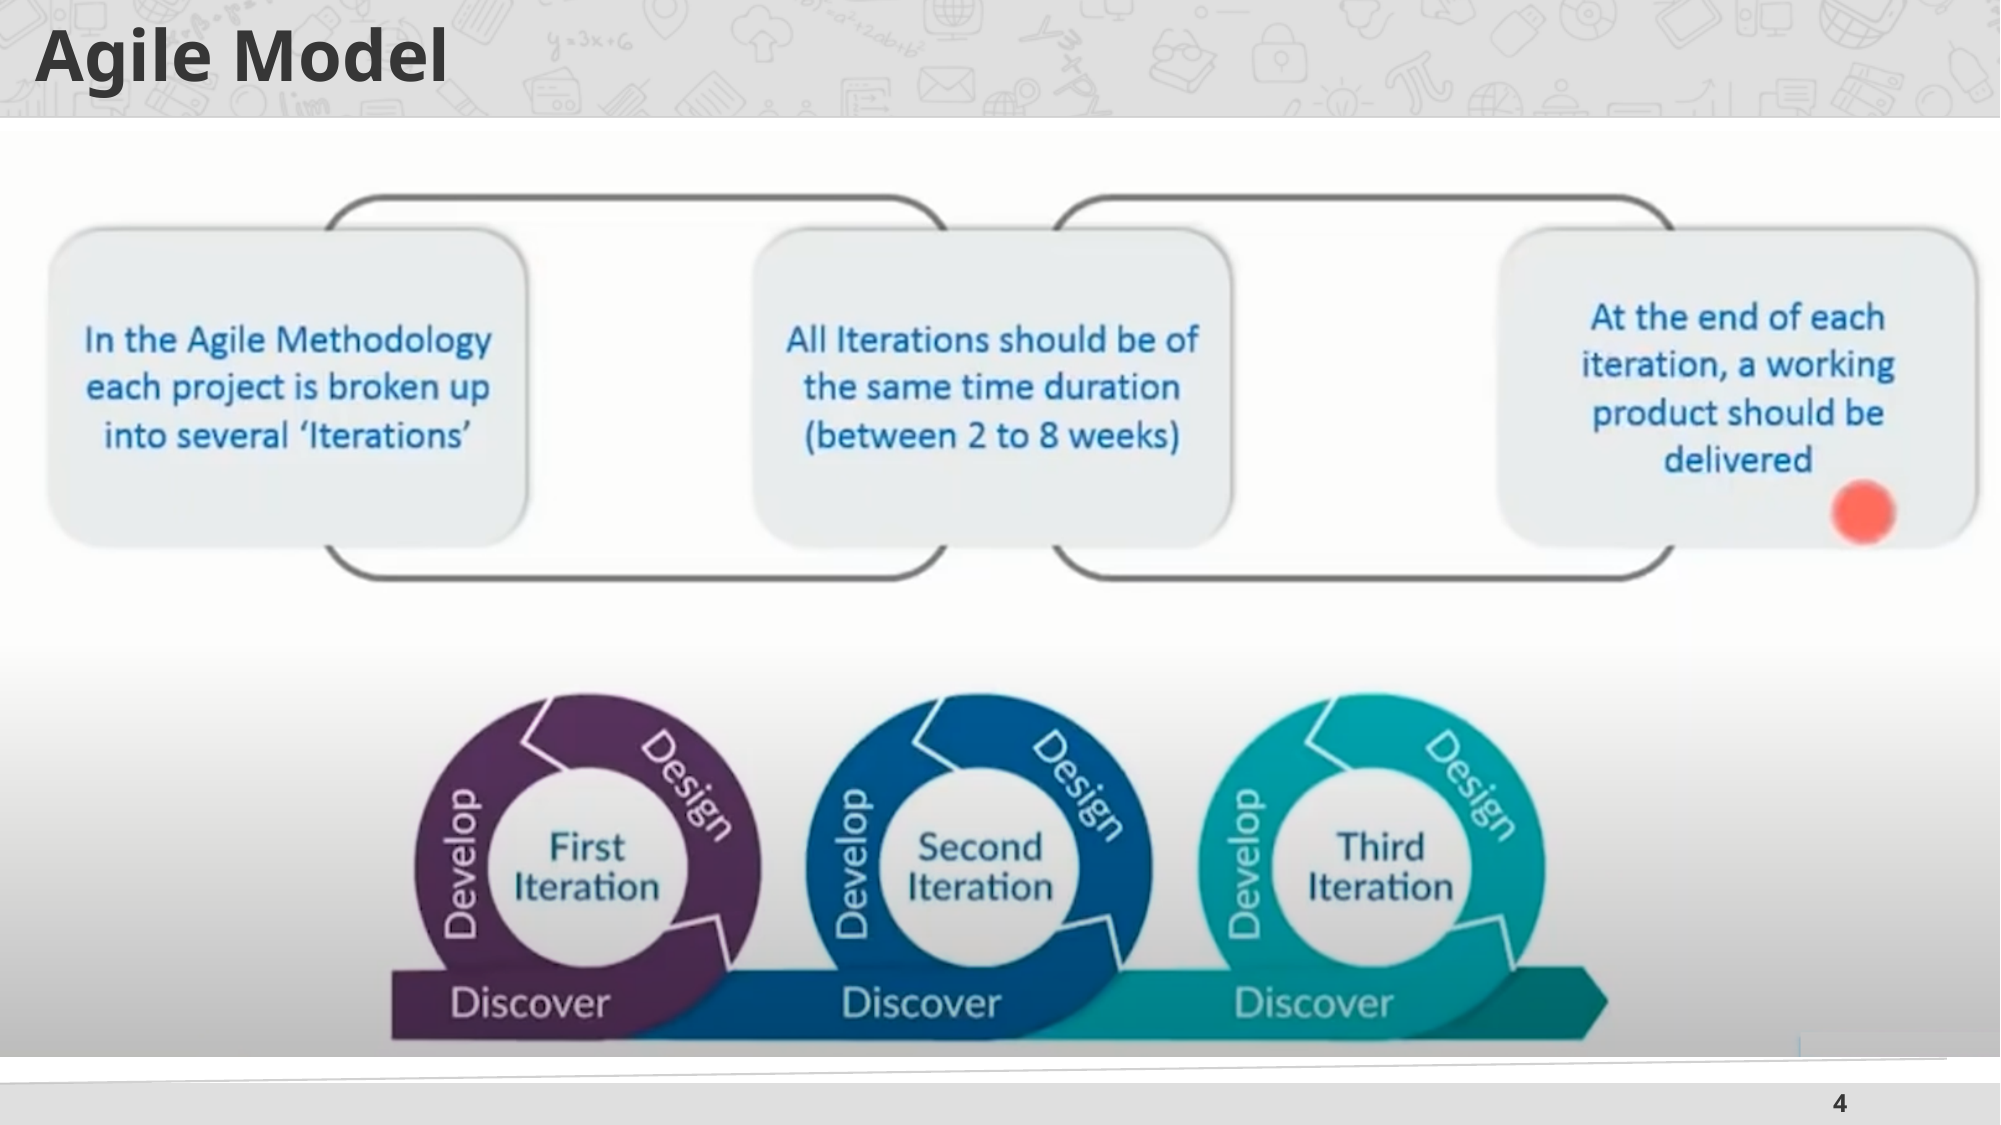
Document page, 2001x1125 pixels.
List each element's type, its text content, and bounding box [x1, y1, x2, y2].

title Agile Model [0, 0, 2000, 117]
picture [0, 131, 2000, 1058]
